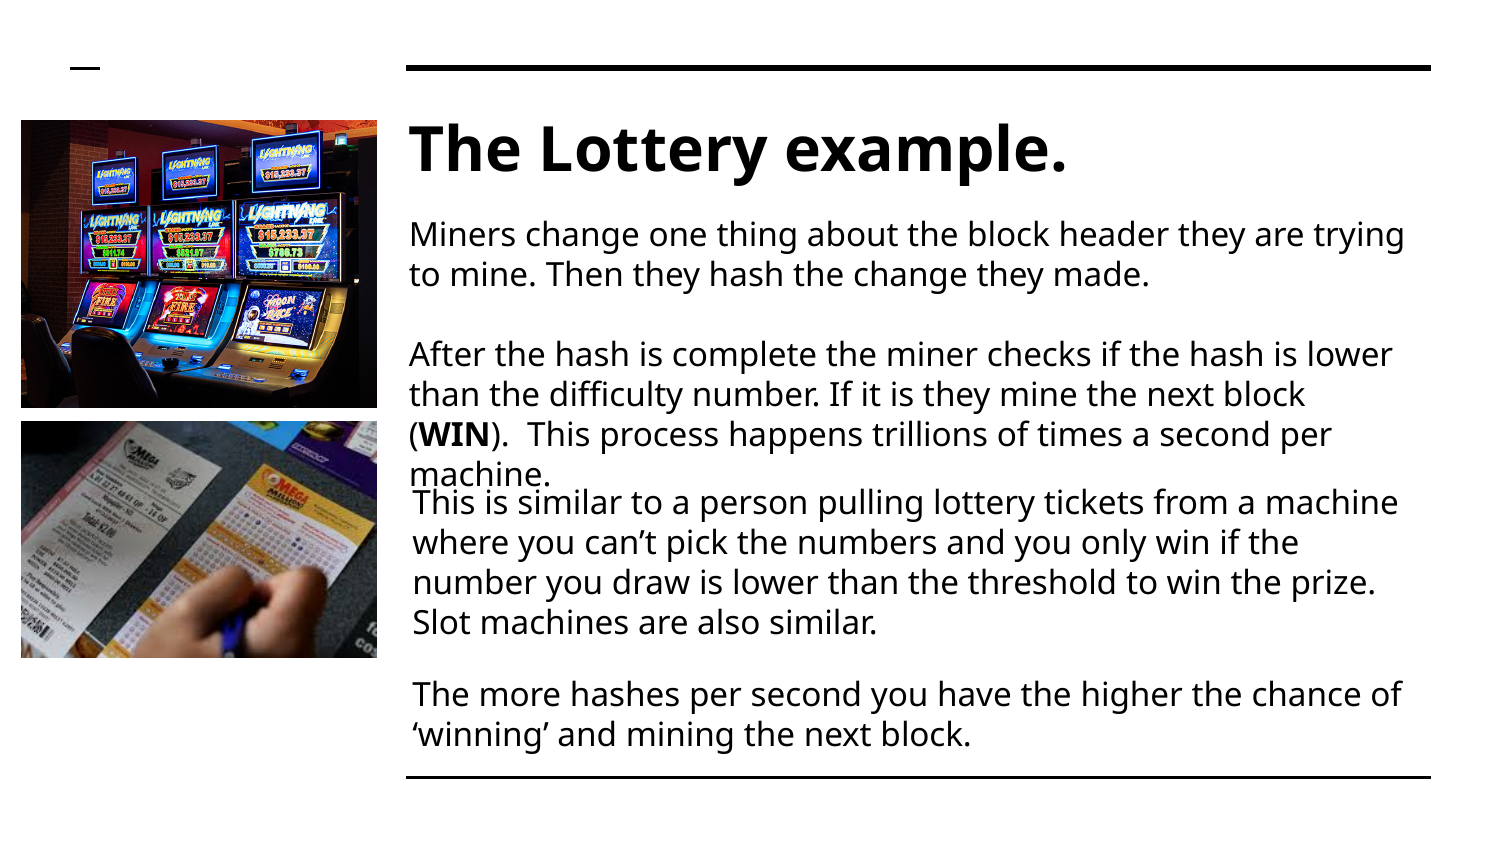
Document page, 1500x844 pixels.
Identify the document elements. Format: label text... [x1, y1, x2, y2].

text_box This is similar to a person pulling lottery tickets from a machine where you can’t pick the numbers and you only win if the number you draw is lower than the threshold to win the prize. Slot machines are also similar. [397, 466, 1427, 656]
picture [21, 120, 377, 408]
text_box The more hashes per second you have the higher the chance of ‘winning’ and mining the next block. [397, 657, 1427, 768]
picture [21, 421, 377, 659]
title The Lottery example. [393, 94, 1431, 199]
text_box Miners change one thing about the block header they are trying to mine. Then they hash the change they made. After the hash is complete the miner checks if the hash is lower than the difficulty number. If it is they mine the next block (WIN). This process happens trillions of times a second per machine. [393, 198, 1424, 509]
